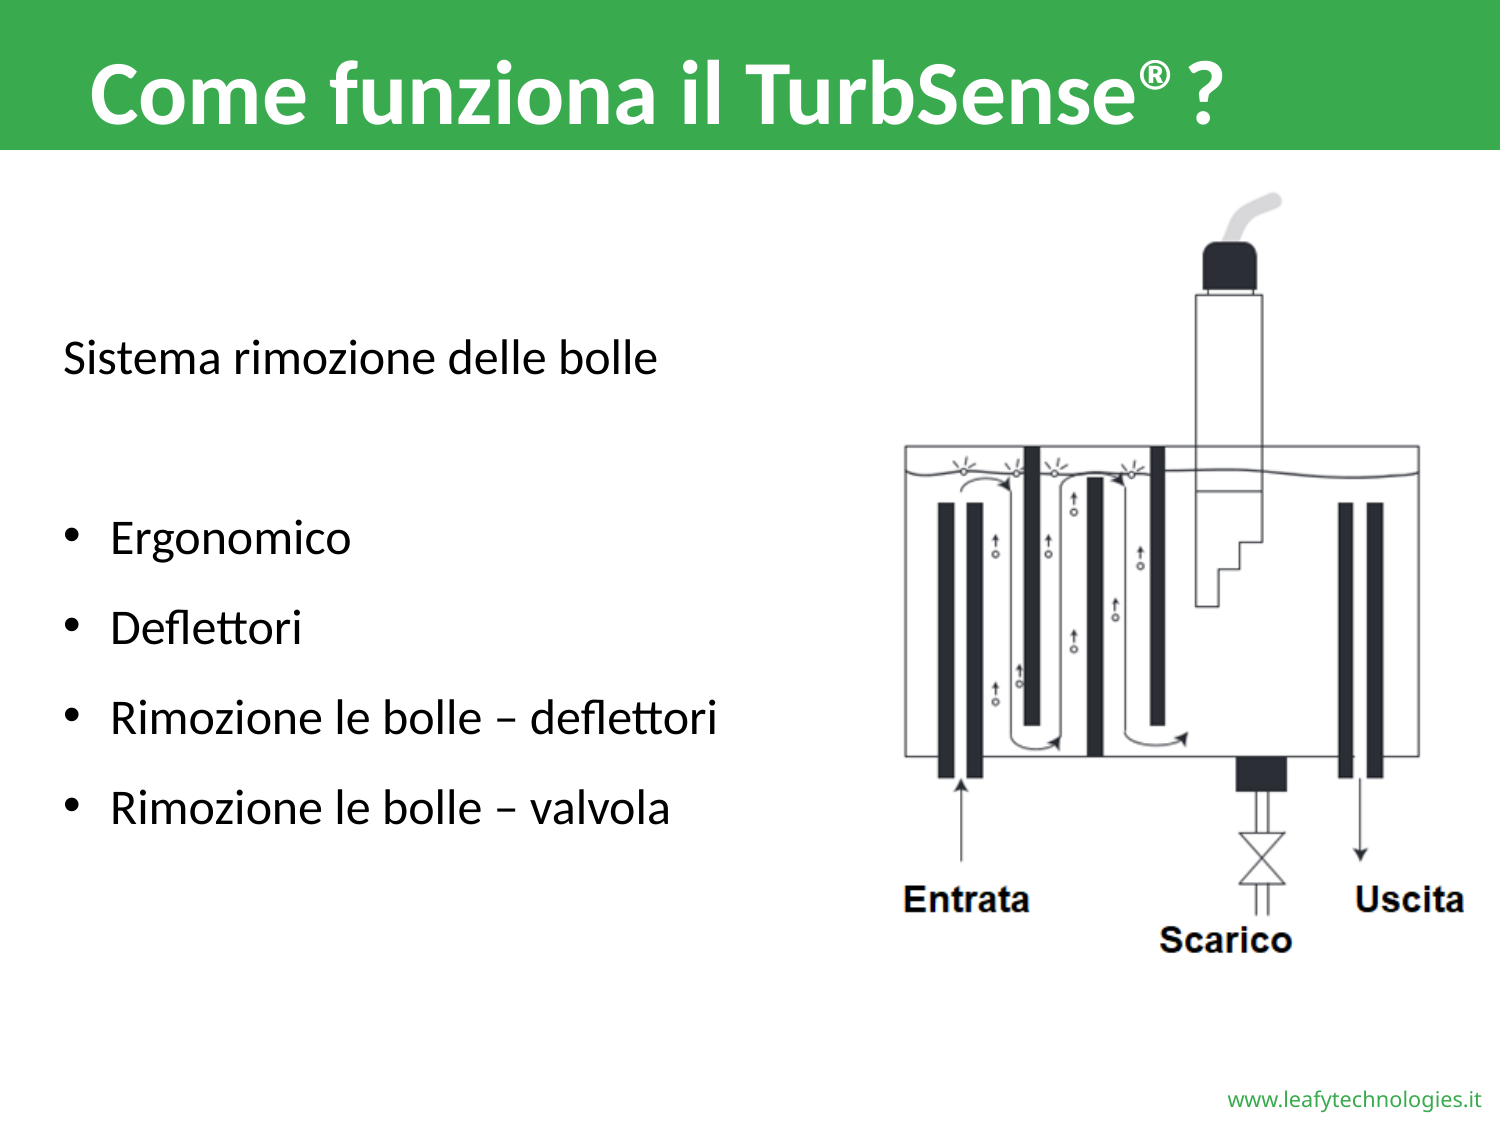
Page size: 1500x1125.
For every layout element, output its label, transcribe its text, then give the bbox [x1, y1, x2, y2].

picture [873, 187, 1500, 990]
title Come funziona il TurbSense®? [75, 24, 1413, 150]
text_box Sistema rimozione delle bolle Ergonomico Deflettori Rimozione le bolle – deflettori Rimozione le bolle – valvola [48, 286, 868, 842]
